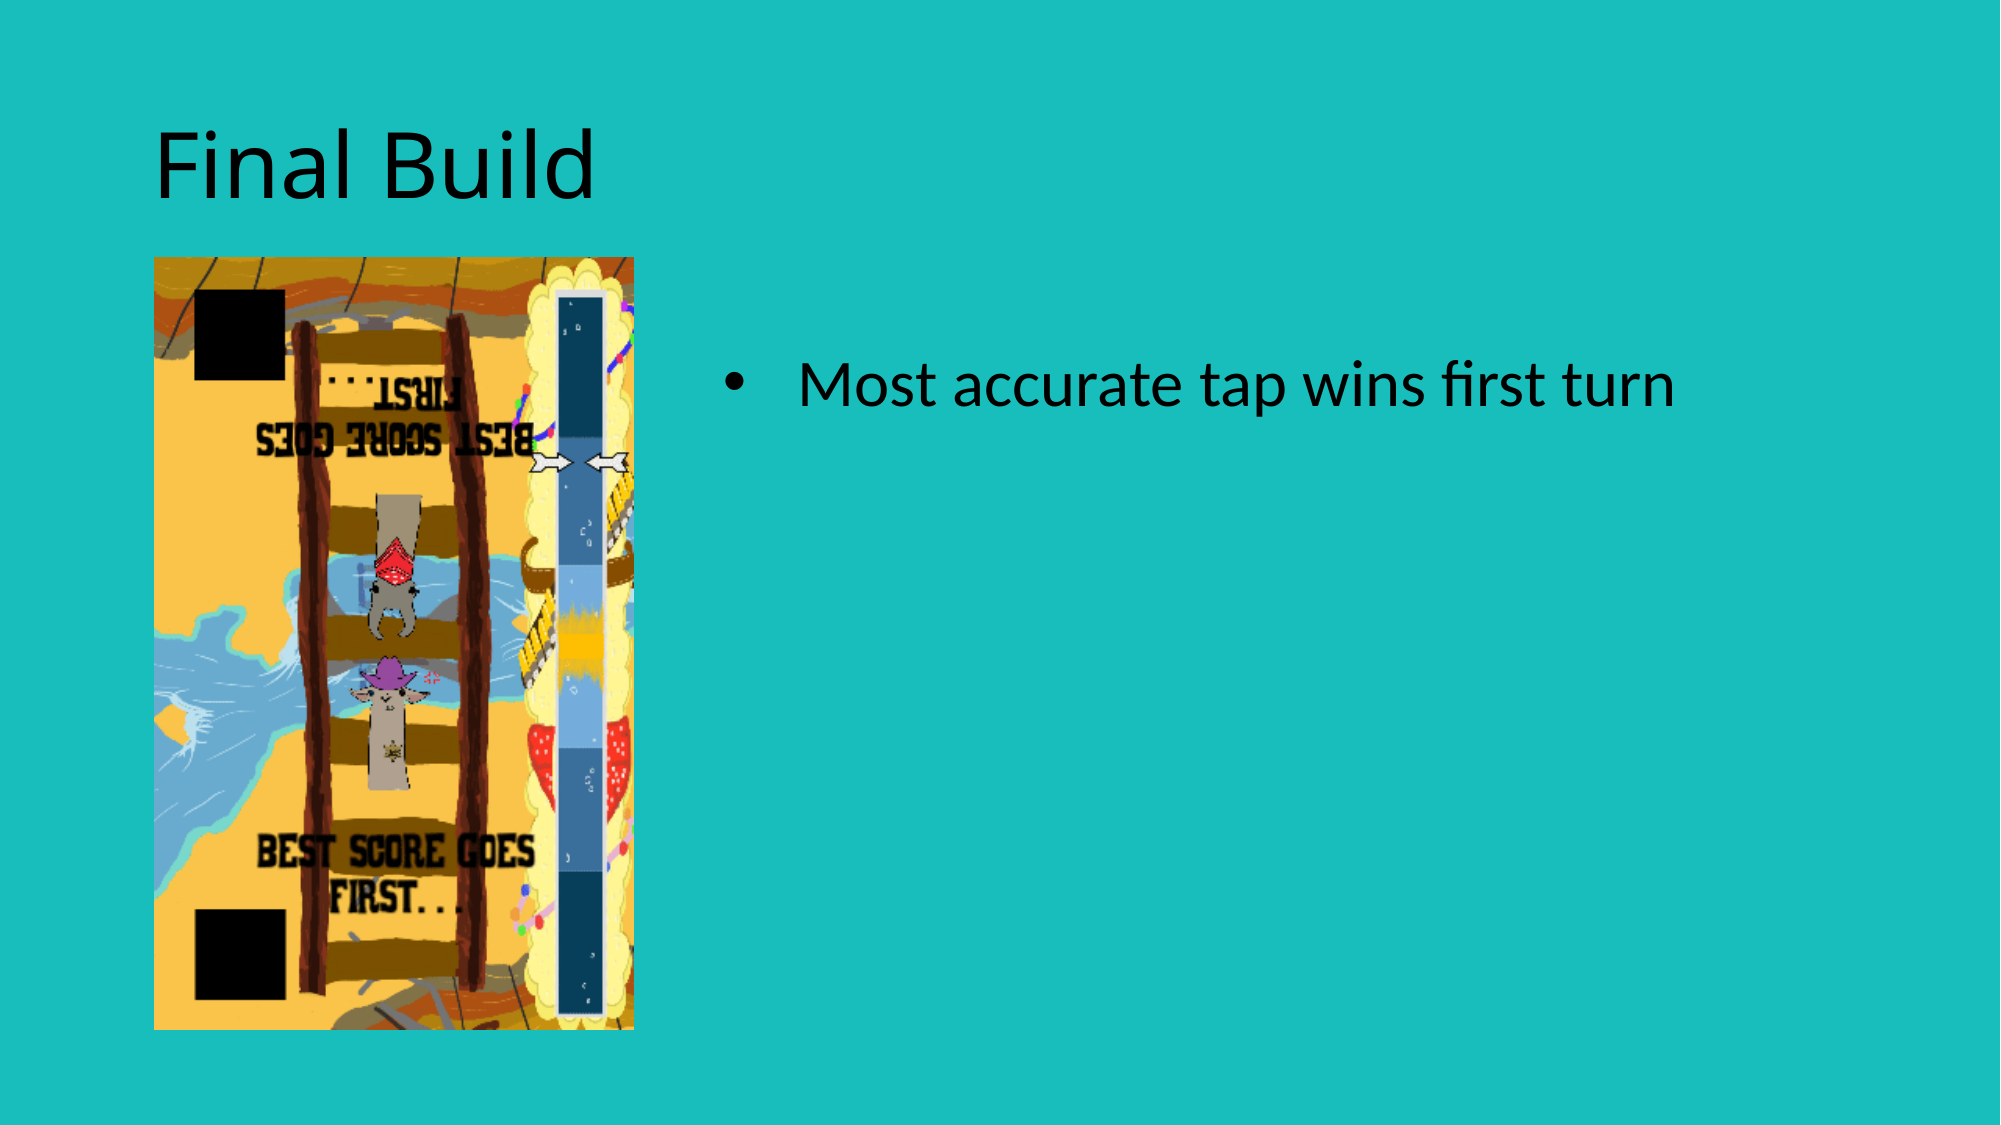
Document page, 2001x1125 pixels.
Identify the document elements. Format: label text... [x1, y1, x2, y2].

title Final Build [137, 59, 1863, 278]
text_box Most accurate tap wins first turn [708, 332, 1759, 588]
picture [154, 257, 634, 1030]
